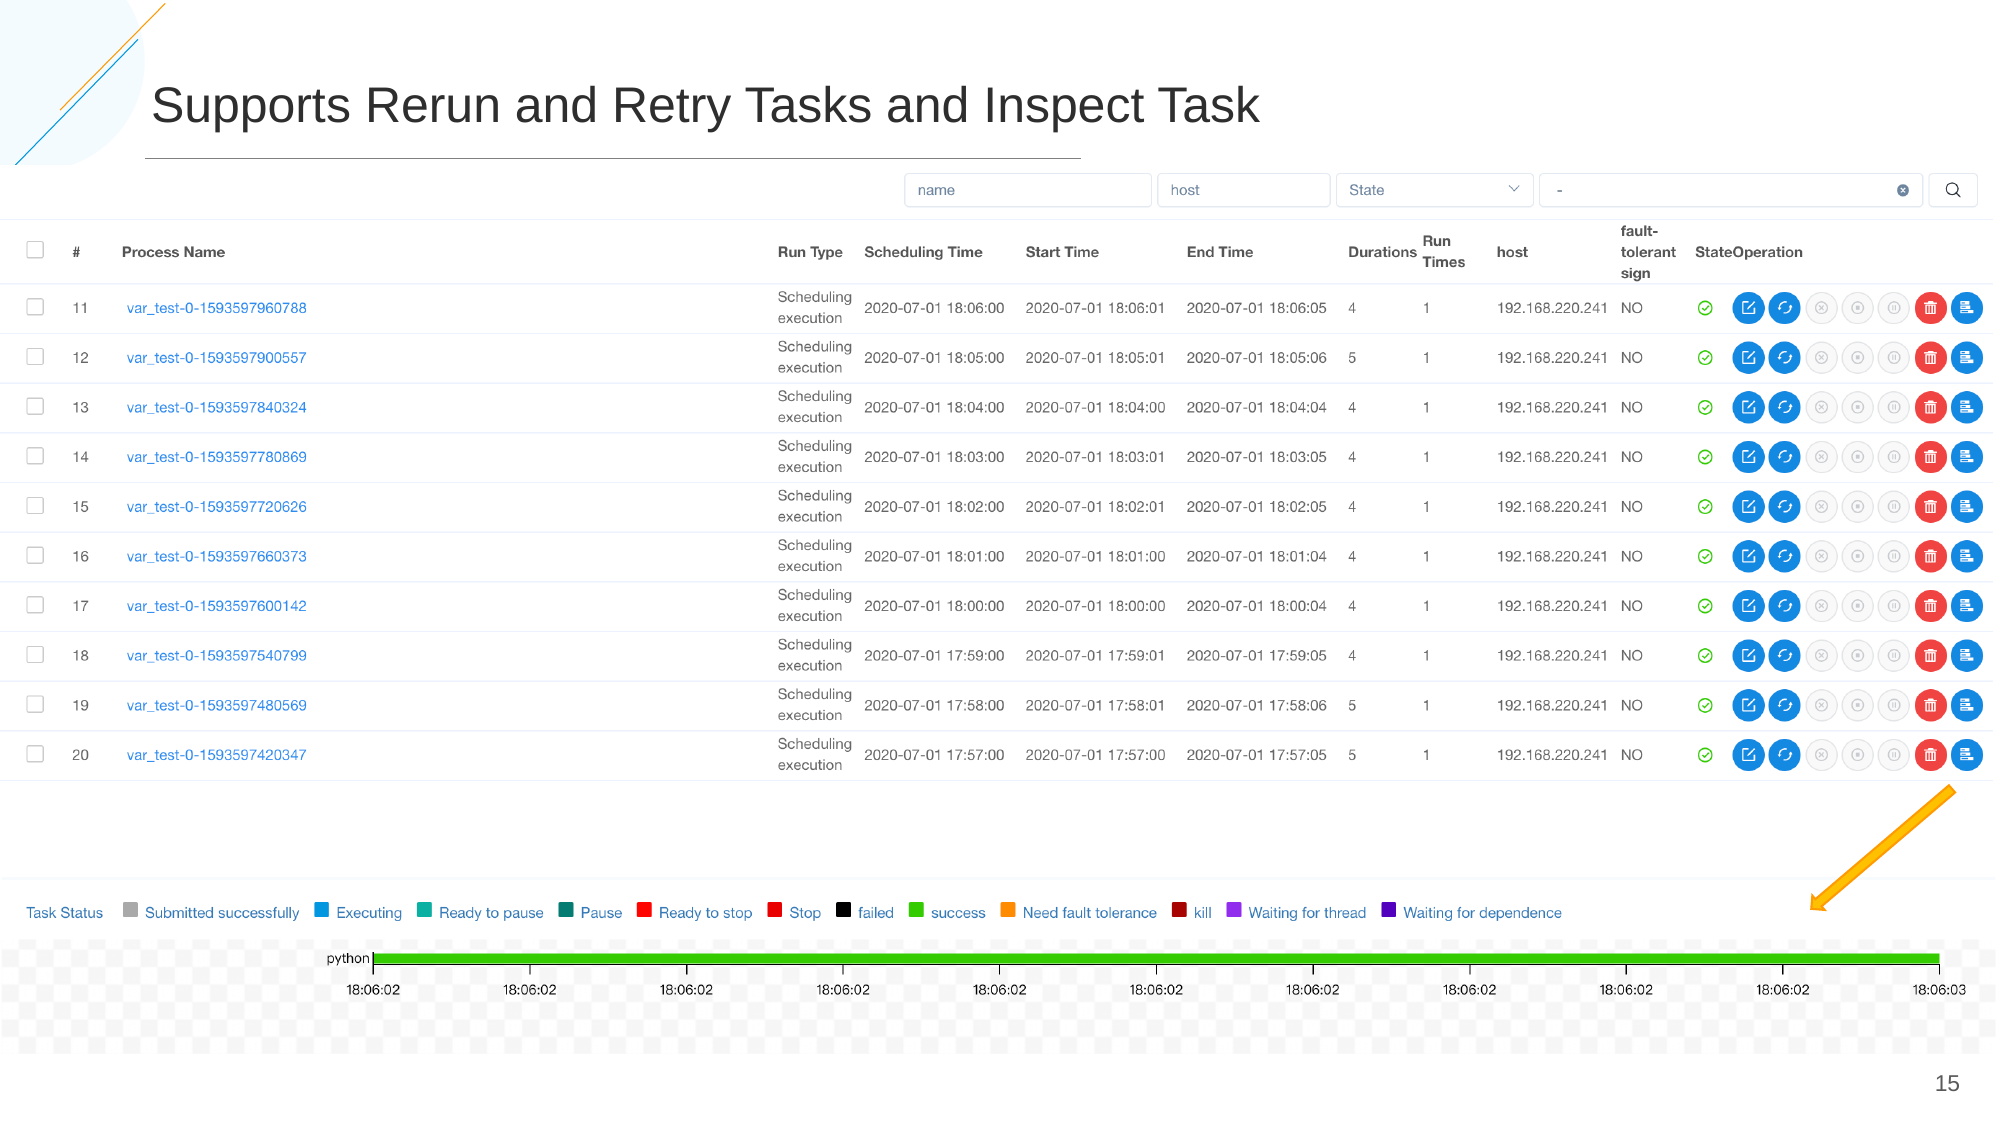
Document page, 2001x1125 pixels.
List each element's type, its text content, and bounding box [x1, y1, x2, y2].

picture [84, 74, 105, 94]
picture [0, 877, 2000, 1054]
picture [44, 114, 66, 135]
picture [0, 155, 2000, 787]
title Supports Rerun and Retry Tasks and Inspect Task [136, 71, 1556, 153]
picture [123, 39, 139, 54]
text_box [1839, 787, 1957, 877]
